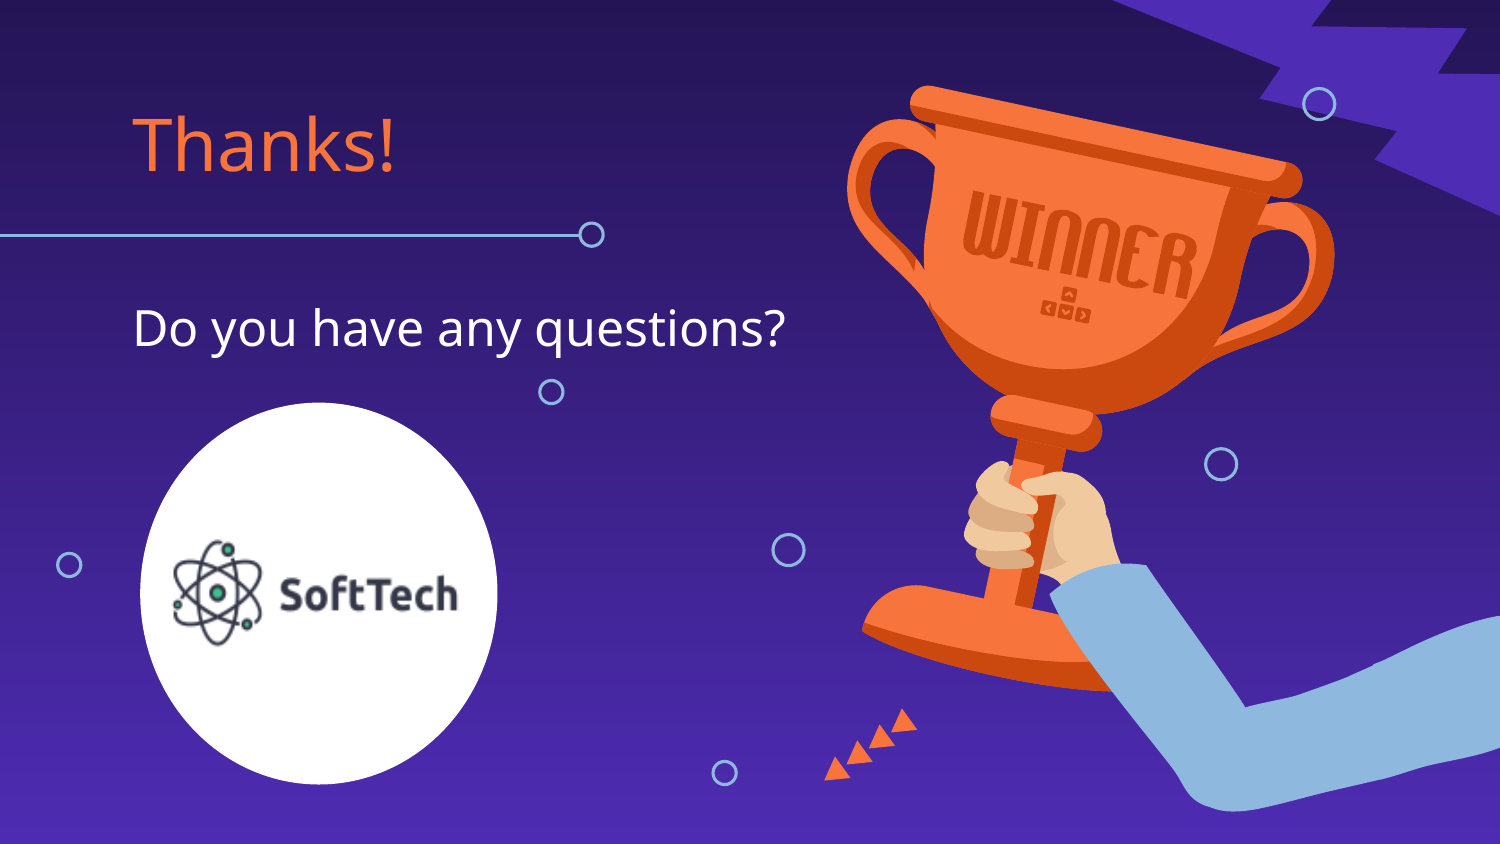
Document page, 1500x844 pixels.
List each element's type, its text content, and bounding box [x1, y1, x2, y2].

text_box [57, 88, 1335, 792]
title Thanks! [116, 79, 750, 86]
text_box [837, 85, 1500, 844]
picture [139, 402, 498, 785]
